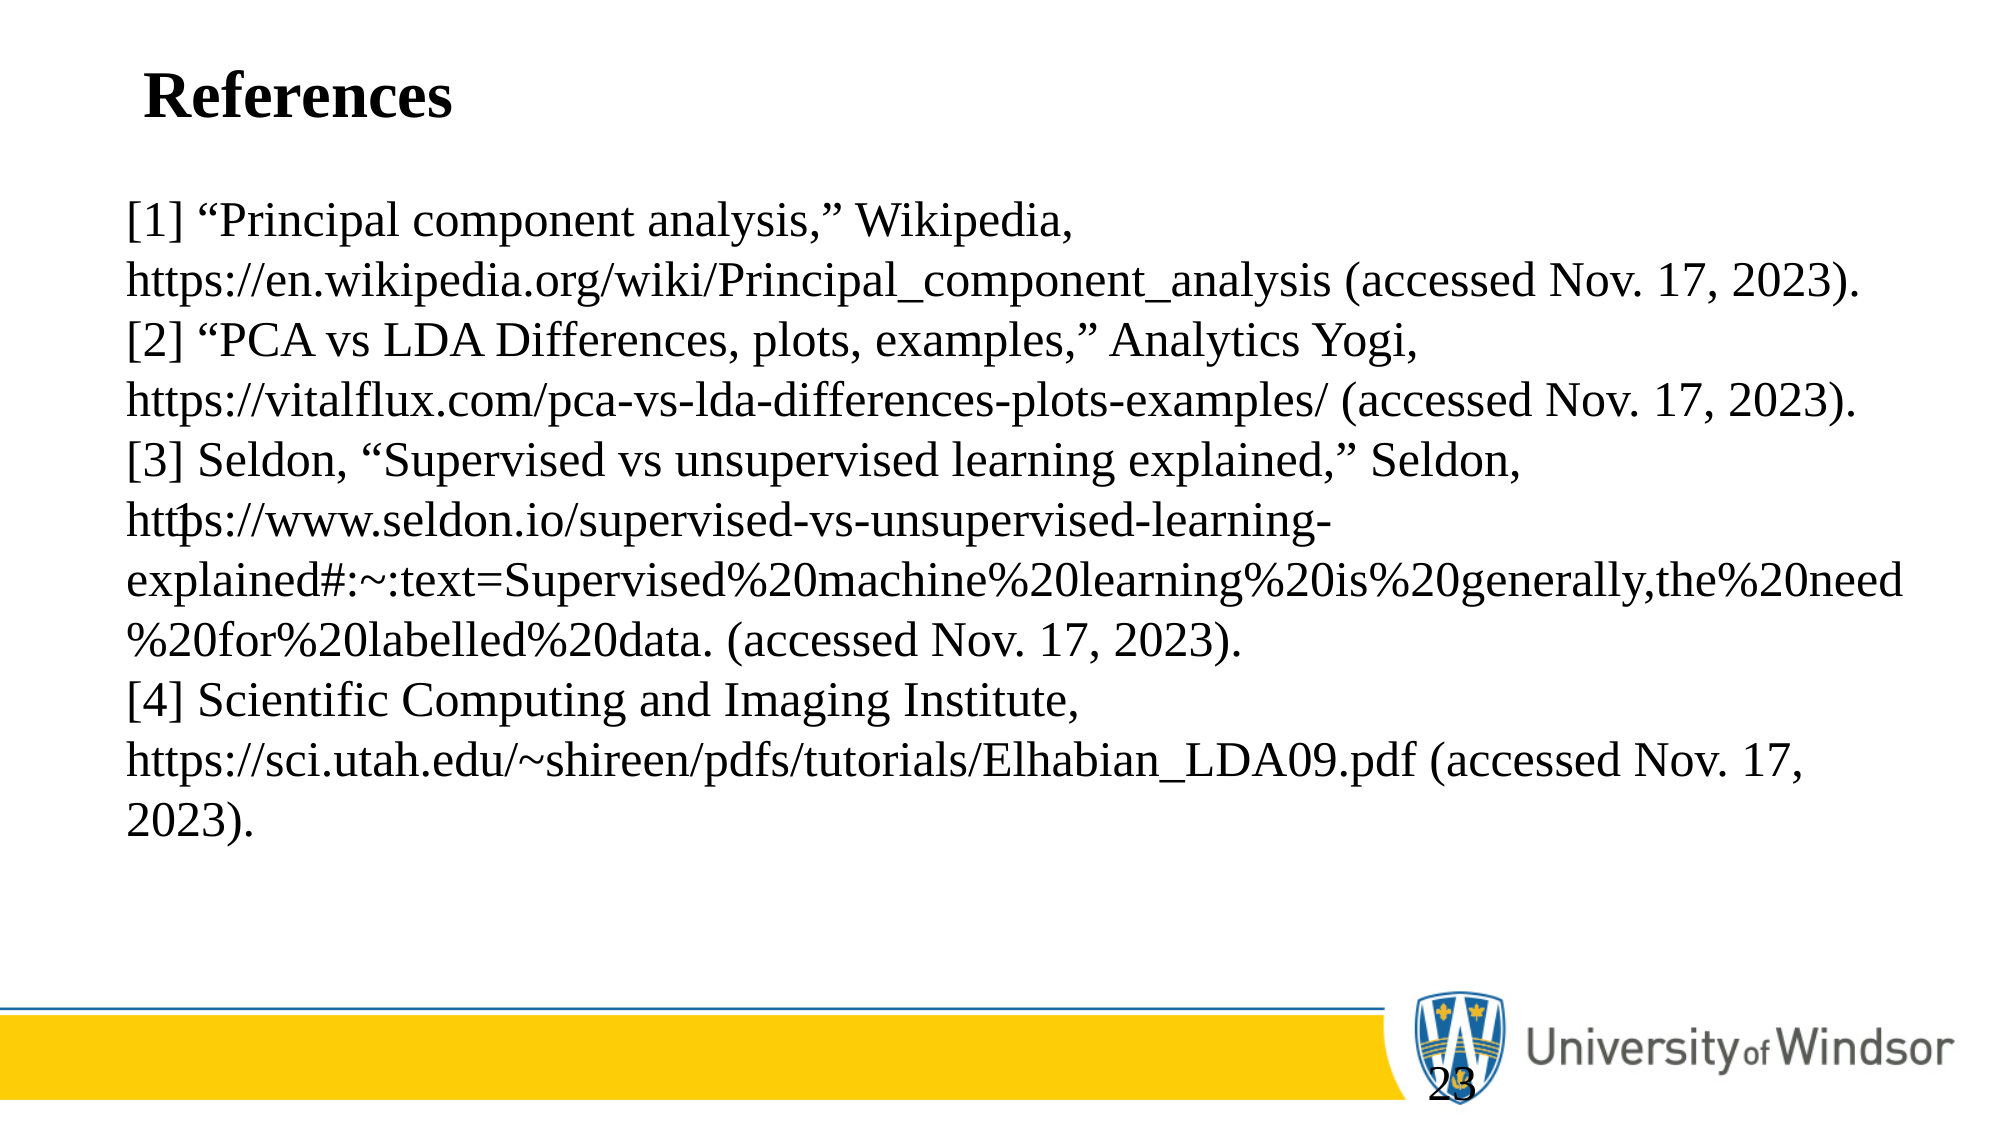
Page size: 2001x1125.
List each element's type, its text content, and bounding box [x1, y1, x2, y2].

text_box [1] “Principal component analysis,” Wikipedia, https://en.wikipedia.org/wiki/Principal_component_analysis (accessed Nov. 17, 2023). [2] “PCA vs LDA Differences, plots, examples,” Analytics Yogi, https://vitalflux.com/pca-vs-lda-differences-plots-examples/ (accessed Nov. 17, 2023). [3] Seldon, “Supervised vs unsupervised learning explained,” Seldon, https://www.seldon.io/supervised-vs-unsupervised-learning-explained#:~:text=Supervised%20machine%20learning%20is%20generally,the%20need%20for%20labelled%20data. (accessed Nov. 17, 2023). [4] Scientific Computing and Imaging Institute, https://sci.utah.edu/~shireen/pdfs/tutorials/Elhabian_LDA09.pdf (accessed Nov. 17, 2023). [111, 178, 1930, 1125]
picture [1930, 974, 2000, 1125]
title References [128, 48, 1854, 144]
picture [0, 974, 111, 1125]
text_box 1 [157, 178, 1976, 554]
